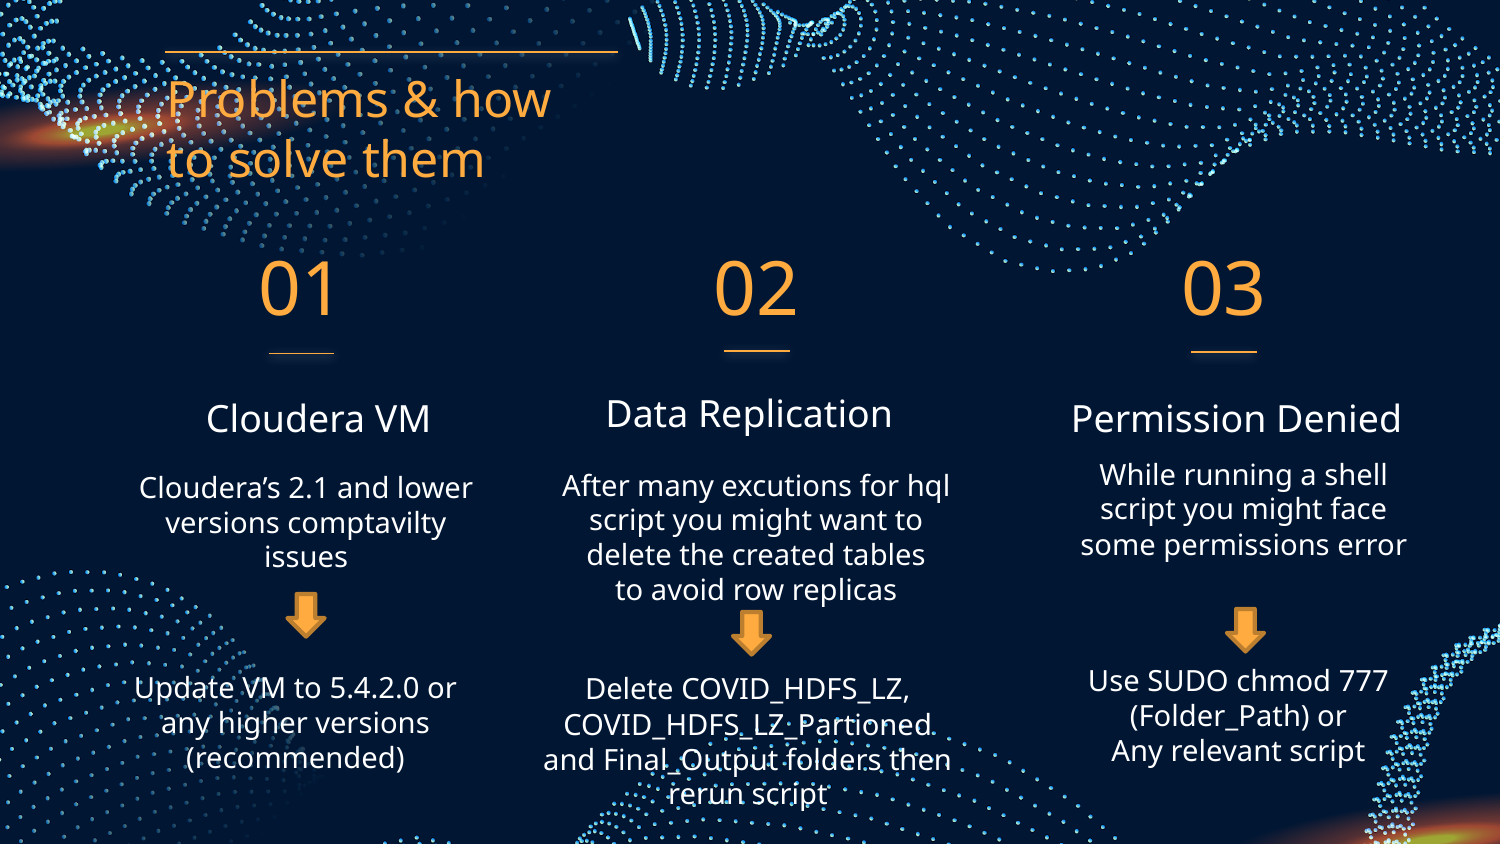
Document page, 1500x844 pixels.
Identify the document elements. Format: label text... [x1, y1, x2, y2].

text_box Problems & how to solve them [151, 52, 619, 194]
text_box Update VM to 5.4.2.0 or any higher versions (recommended) [92, 654, 499, 787]
title 01 [132, 226, 472, 346]
subtitle While running a shell script you might face some permissions error [1057, 440, 1430, 594]
title 02 [587, 226, 927, 346]
text_box [1224, 606, 1267, 646]
text_box [285, 591, 327, 639]
title Permission Denied [1030, 365, 1443, 456]
subtitle Cloudera’s 2.1 and lower versions comptavilty issues [113, 453, 499, 574]
title 03 [1054, 226, 1394, 346]
subtitle After many excutions for hql script you might want to delete the created tables to avoid row replicas [531, 451, 982, 604]
title Cloudera VM [149, 365, 489, 453]
text_box Delete COVID_HDFS_LZ, COVID_HDFS_LZ_Partioned and Final_Output folders then rerun script [516, 655, 980, 812]
picture [0, 0, 1500, 844]
text_box [730, 609, 773, 655]
title Data Replication [566, 360, 932, 451]
text_box Use SUDO chmod 777 (Folder_Path) or Any relevant script [1034, 646, 1443, 775]
